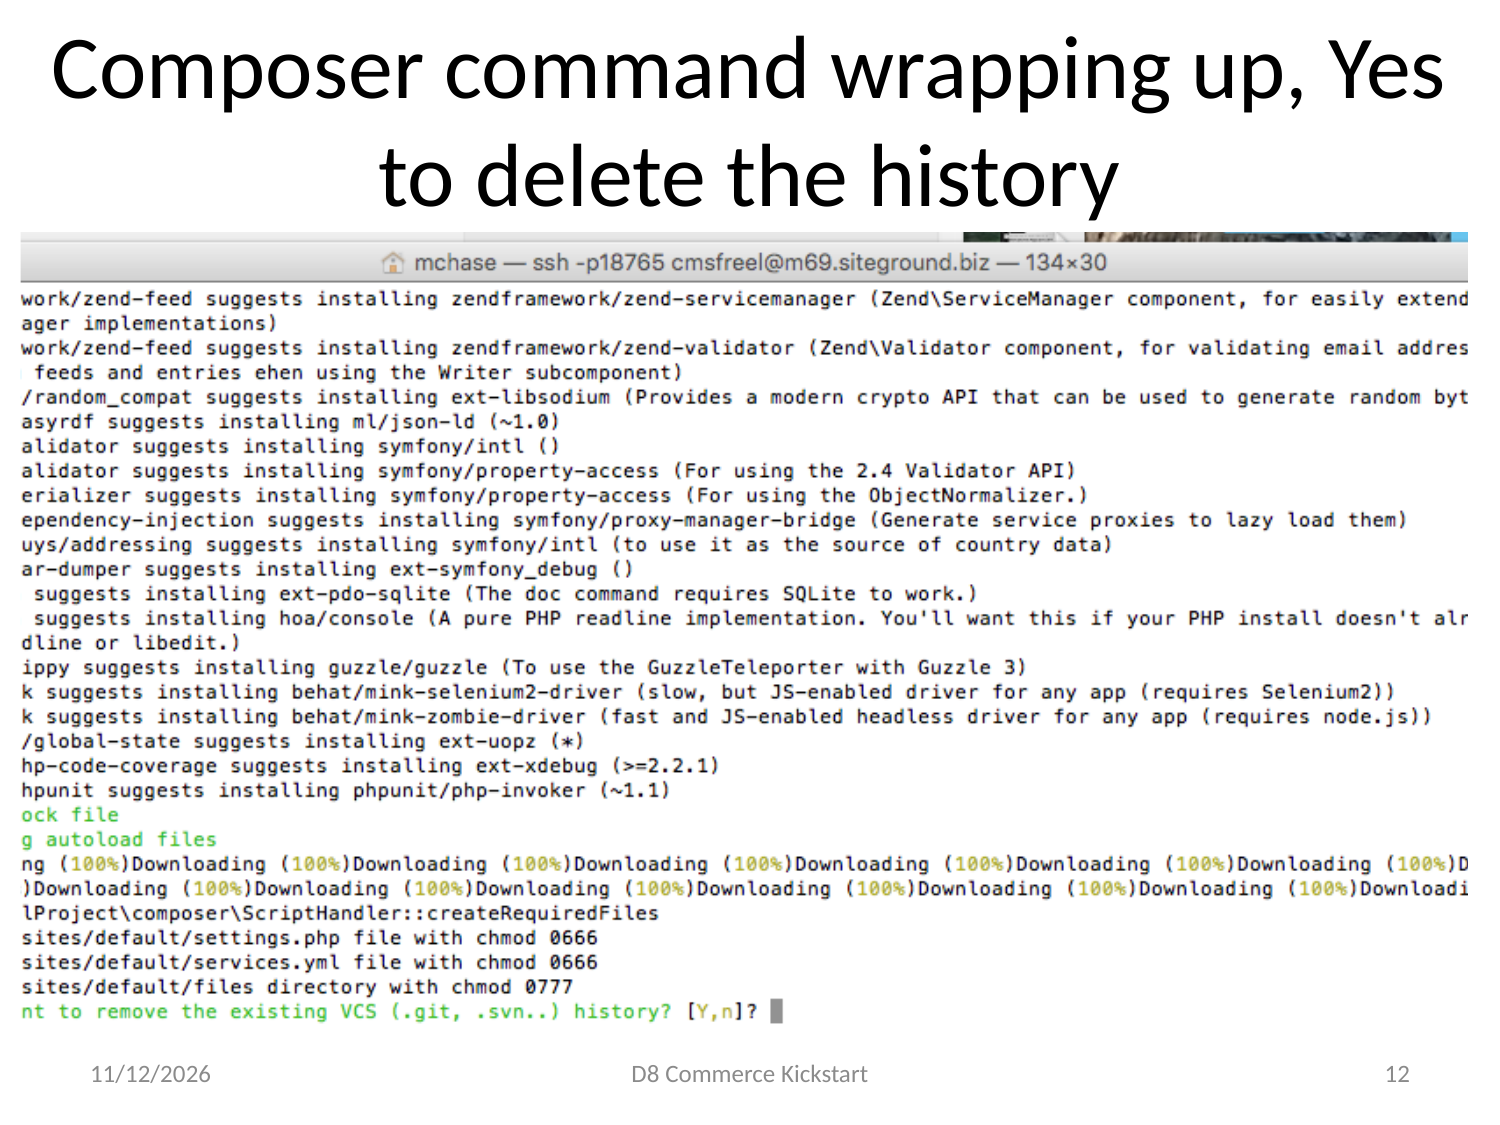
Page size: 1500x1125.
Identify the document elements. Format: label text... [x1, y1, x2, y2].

footer D8 Commerce Kickstart [512, 1042, 988, 1103]
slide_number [75, 1042, 425, 1103]
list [20, 232, 1469, 1029]
slide_number 12 [1074, 1042, 1425, 1103]
title Composer command wrapping up, Yes to delete the history [0, 0, 1500, 233]
